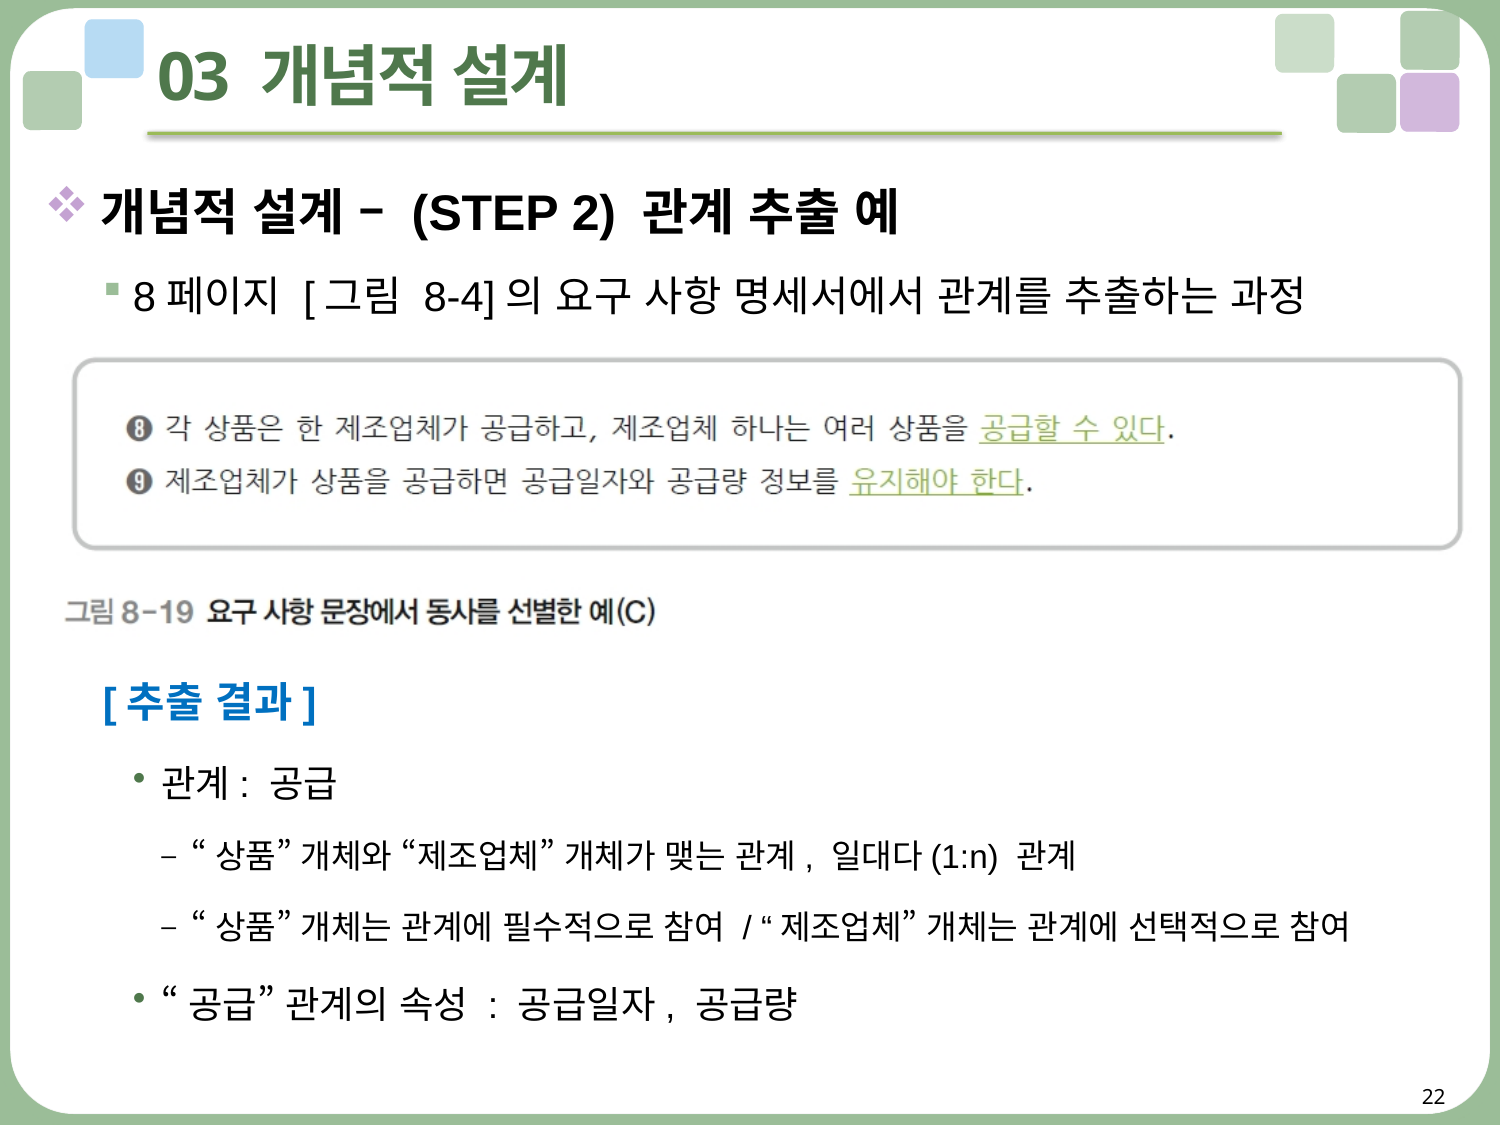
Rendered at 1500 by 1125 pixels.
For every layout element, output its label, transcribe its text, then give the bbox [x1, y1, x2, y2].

picture [0, 0, 1500, 1125]
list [54, 338, 1482, 637]
title 03 개념적 설계 [142, 25, 1459, 123]
text_box 개념적 설계 – (STEP 2) 관계 추출 예 8페이지 [그림 8-4]의 요구 사항 명세서에서 관계를 추출하는 과정 [추출 결과] 관계: 공급 “상품” 개체와 “제조업체” 개체가 맺는 관계, 일대다(1:n) 관계 “상품” 개체는 관계에 필수적으로 참여 / “제조업체” 개체는 관계에 선택적으로 참여 “공급” 관계의 속성 : 공급일자, 공급량 [29, 172, 1500, 1102]
